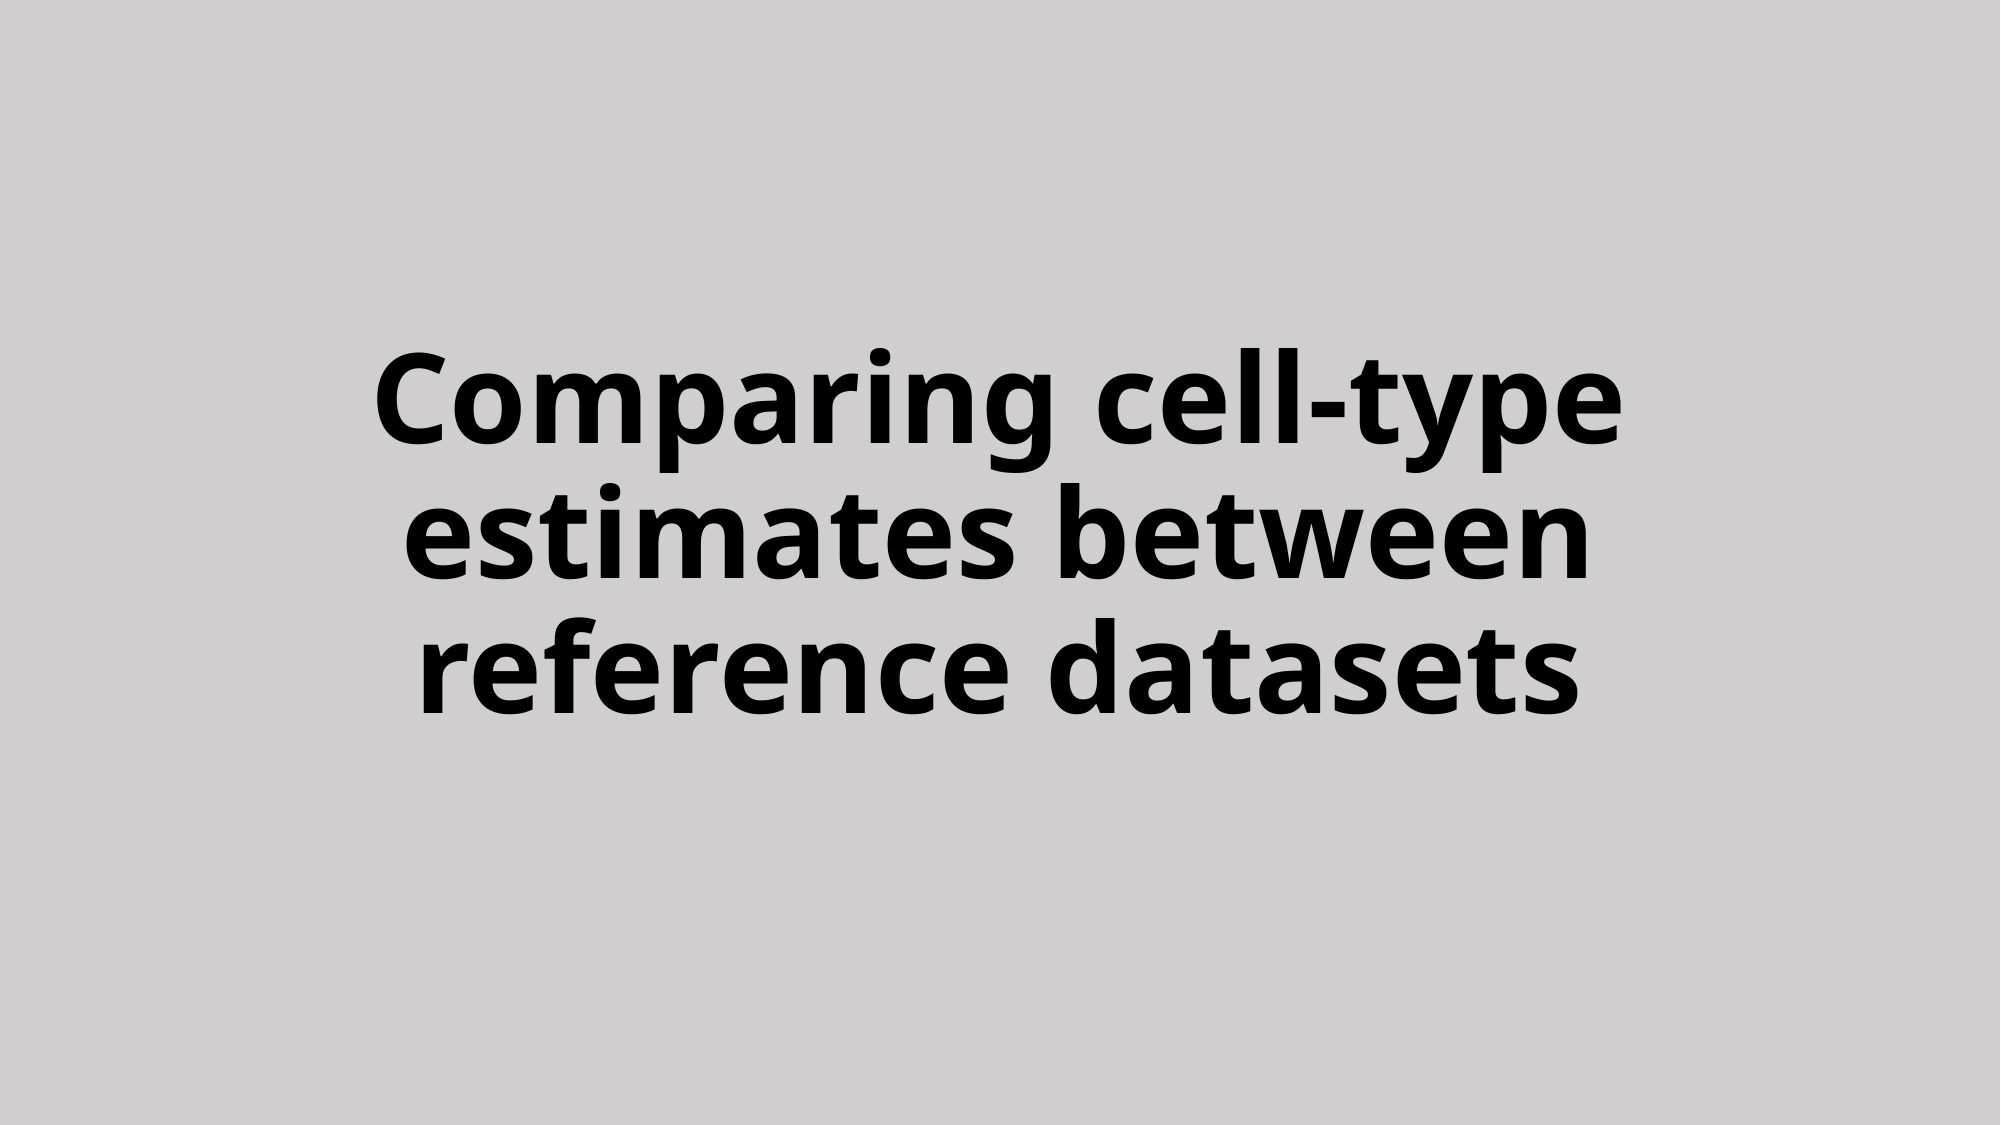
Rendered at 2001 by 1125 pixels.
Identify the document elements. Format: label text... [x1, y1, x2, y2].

title Comparing cell-type estimates between reference datasets [136, 280, 1862, 749]
